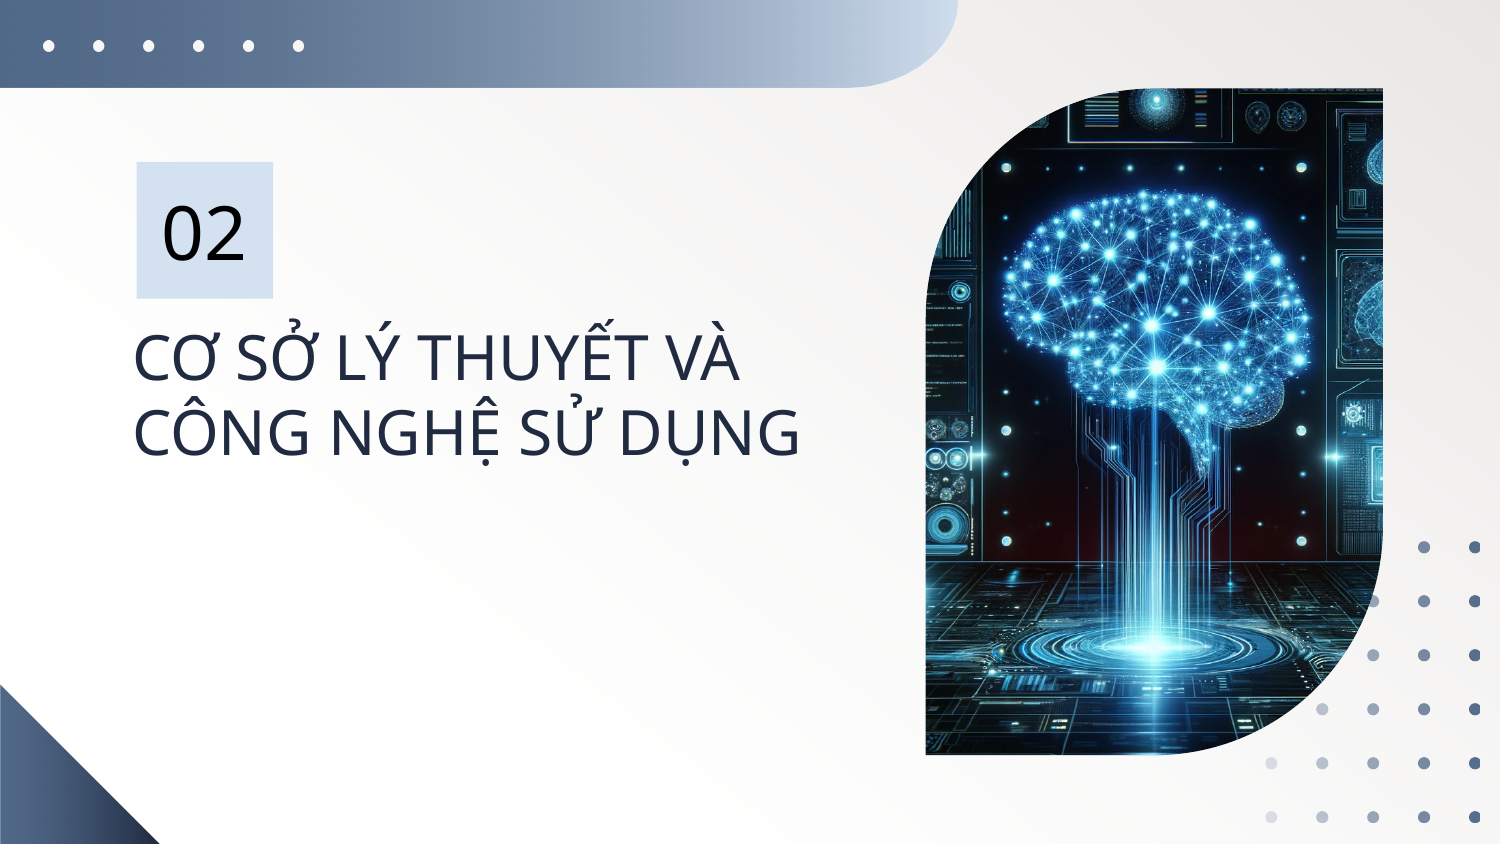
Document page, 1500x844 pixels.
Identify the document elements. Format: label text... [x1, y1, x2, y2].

picture [0, 0, 1500, 844]
title CƠ SỞ LÝ THUYẾT VÀ CÔNG NGHỆ SỬ DỤNG [116, 161, 909, 484]
text_box 02 [136, 161, 274, 299]
